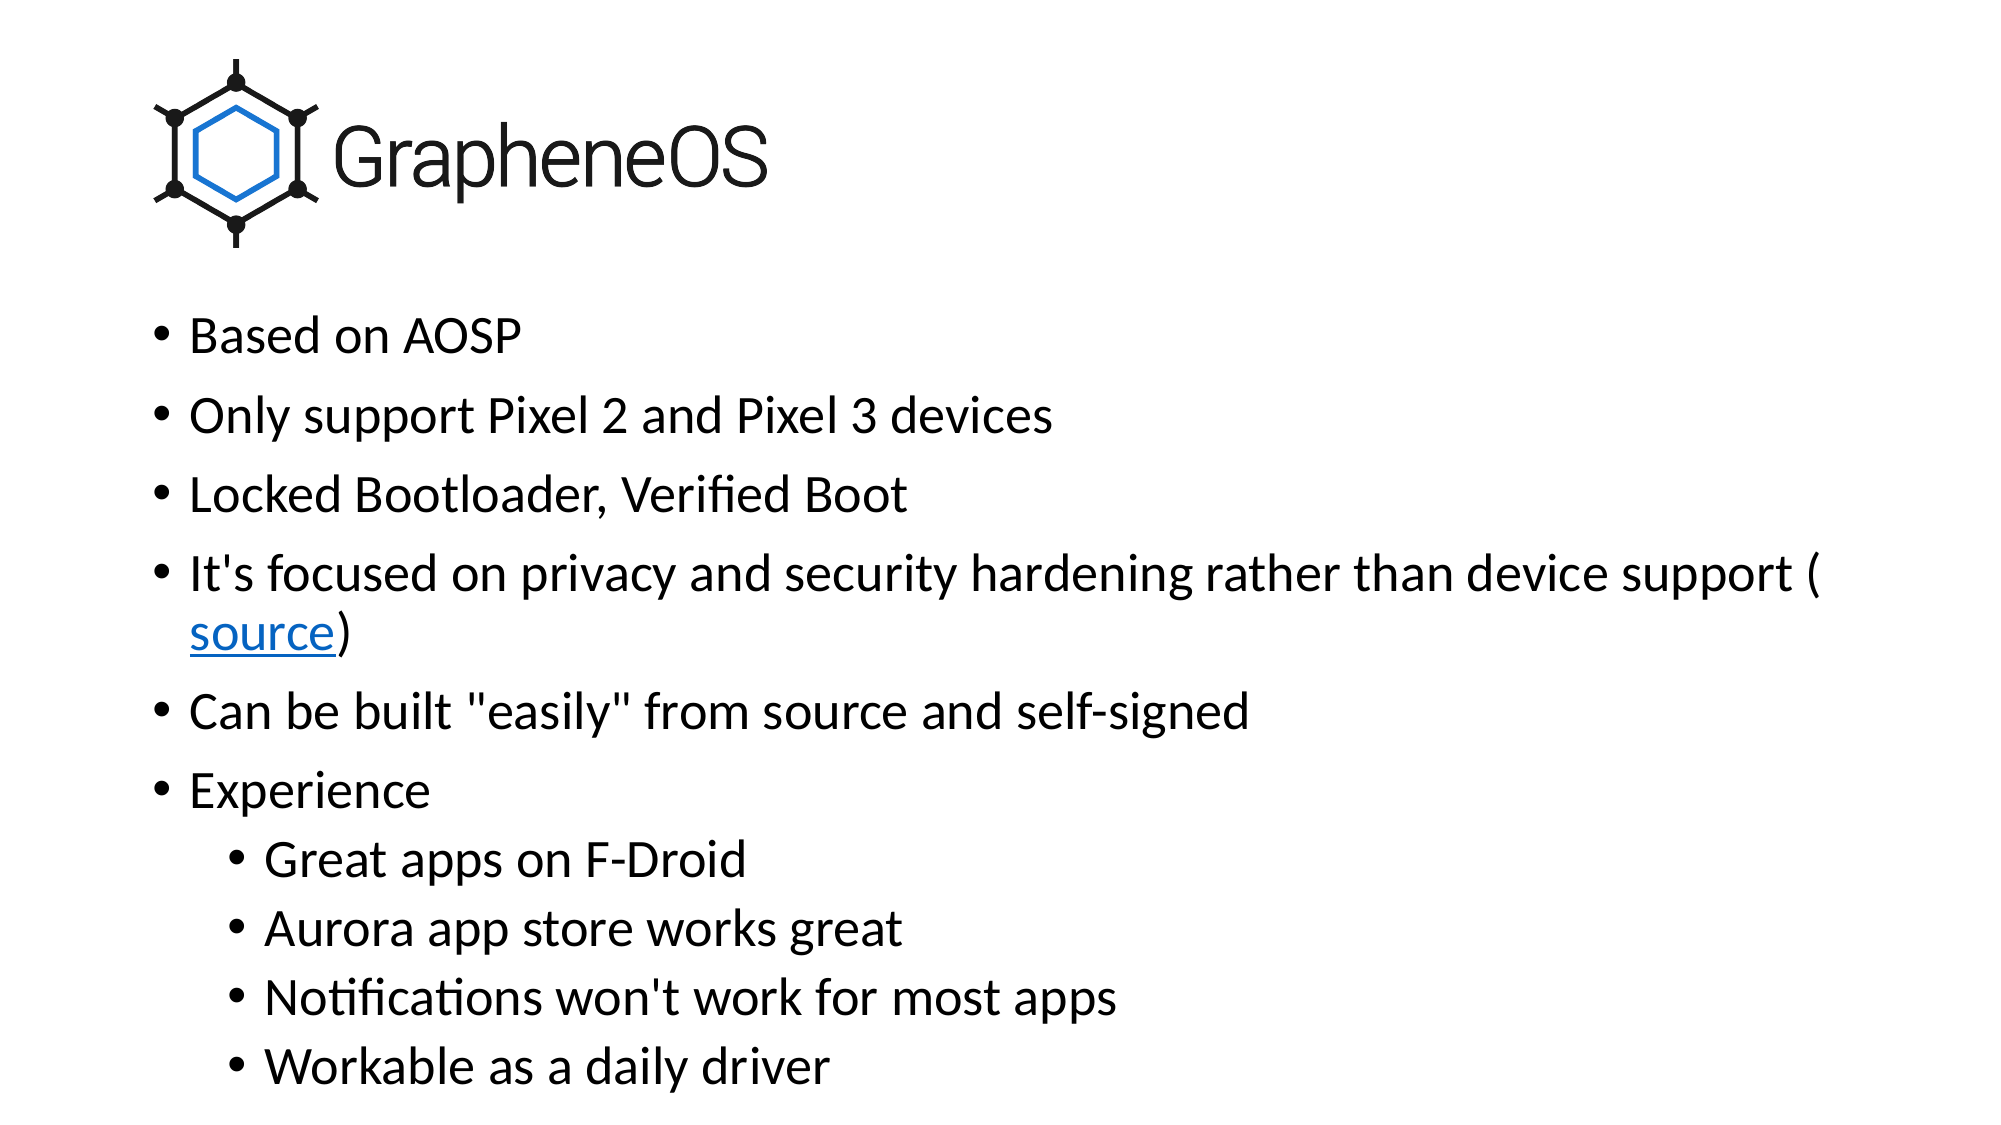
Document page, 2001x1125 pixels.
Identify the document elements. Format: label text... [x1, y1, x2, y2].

picture [152, 59, 767, 248]
list Based on AOSP Only support Pixel 2 and Pixel 3 devices Locked Bootloader, Verified Boot It's focused on privacy and security hardening rather than device support (source) Can be built "easily" from source and self-signed Experience Great apps on F-Droid Aurora app store works great Notifications won't work for most apps Workable as a daily driver [137, 299, 1863, 1014]
